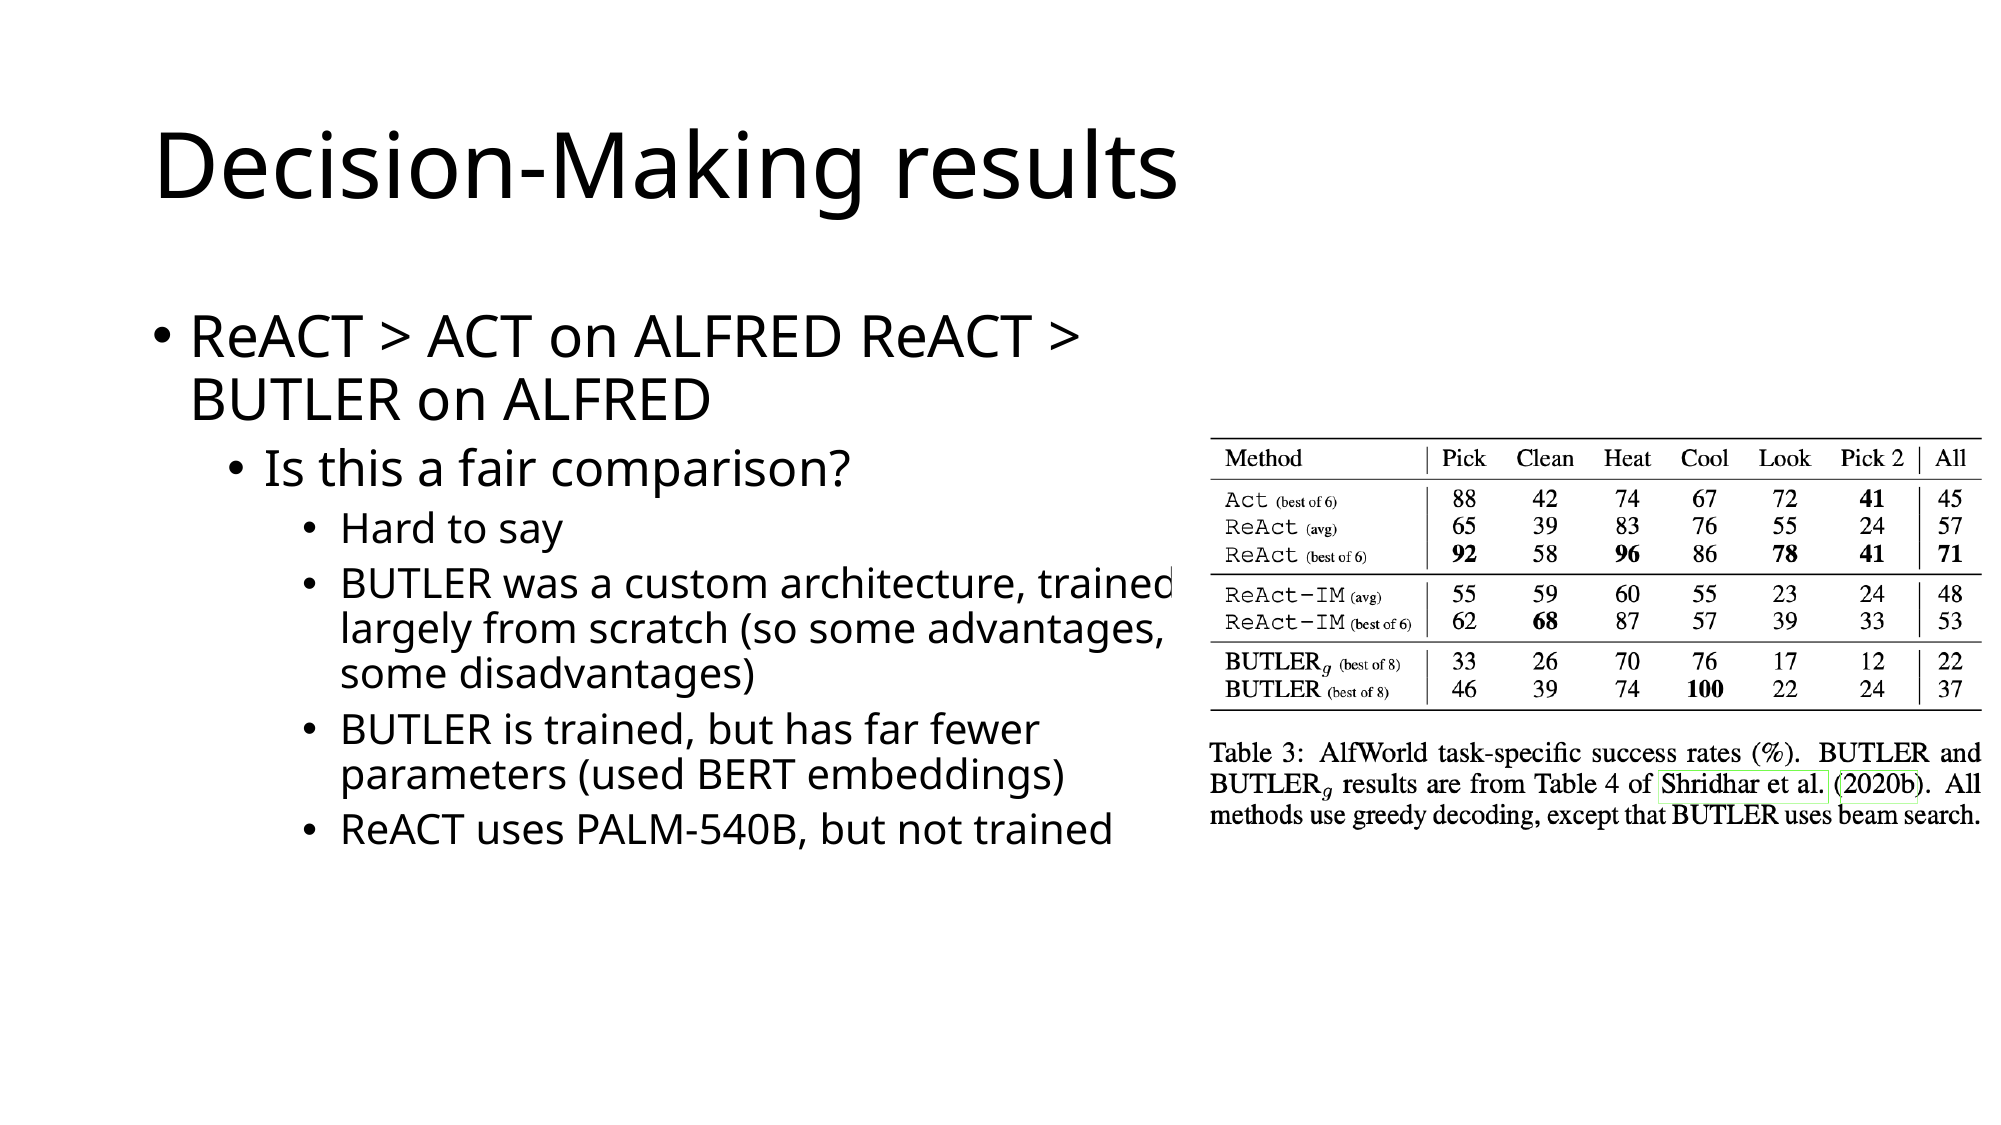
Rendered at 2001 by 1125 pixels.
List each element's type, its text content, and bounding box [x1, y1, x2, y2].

list ReACT > ACT on ALFRED ReACT > BUTLER on ALFRED Is this a fair comparison? Hard to say BUTLER was a custom architecture, trained largely from scratch (so some advantages, some disadvantages) BUTLER is trained, but has far fewer parameters (used BERT embeddings) ReACT uses PALM-540B, but not trained [137, 299, 1224, 1014]
picture [1171, 414, 2000, 845]
title Decision-Making results [137, 59, 1863, 278]
